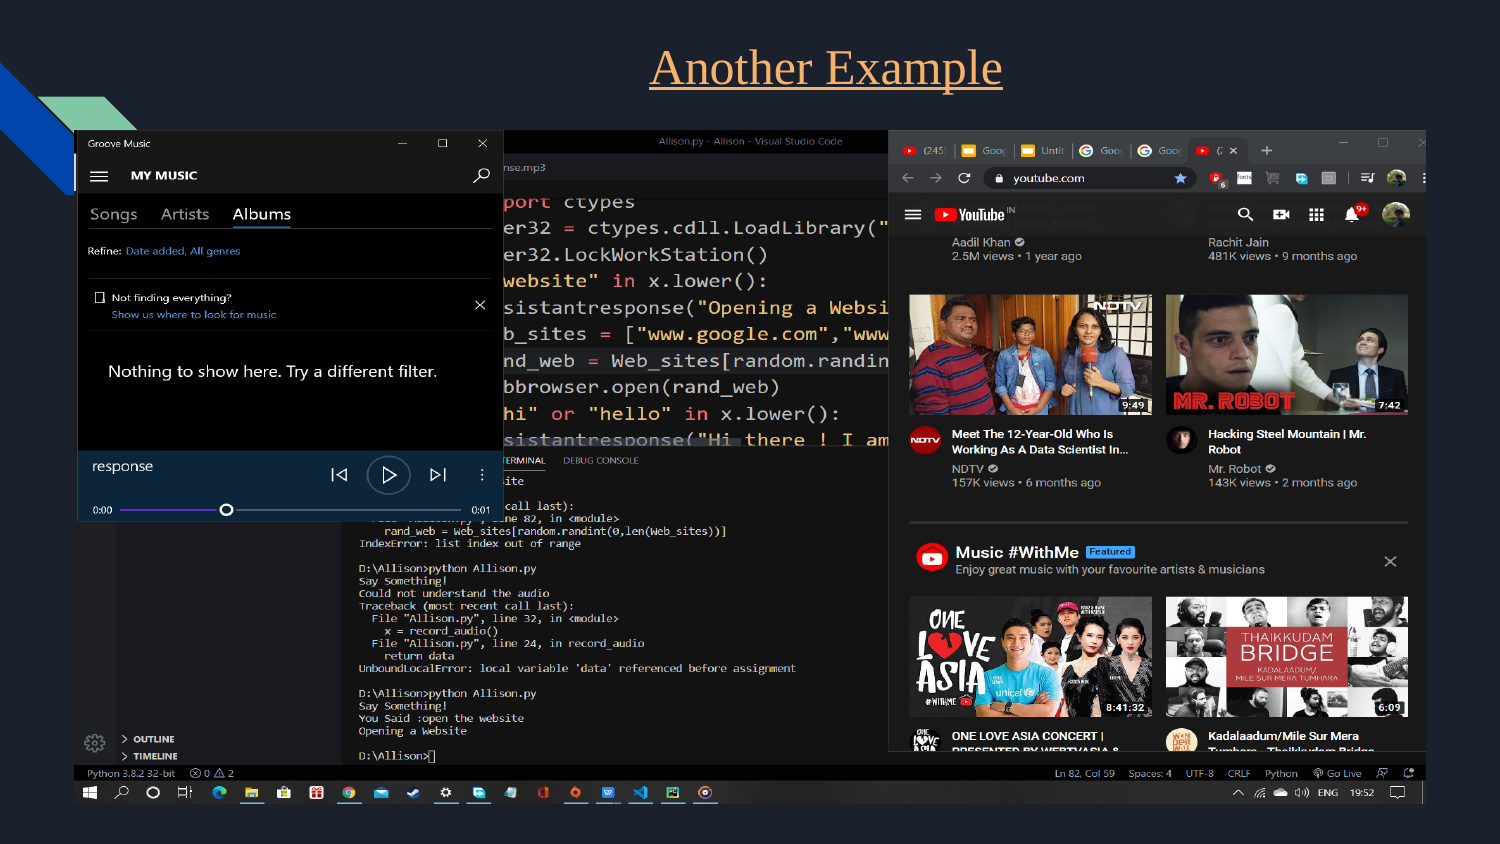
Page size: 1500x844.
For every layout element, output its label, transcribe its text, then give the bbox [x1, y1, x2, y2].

title Another Example [183, 19, 1339, 128]
picture [73, 130, 1427, 804]
